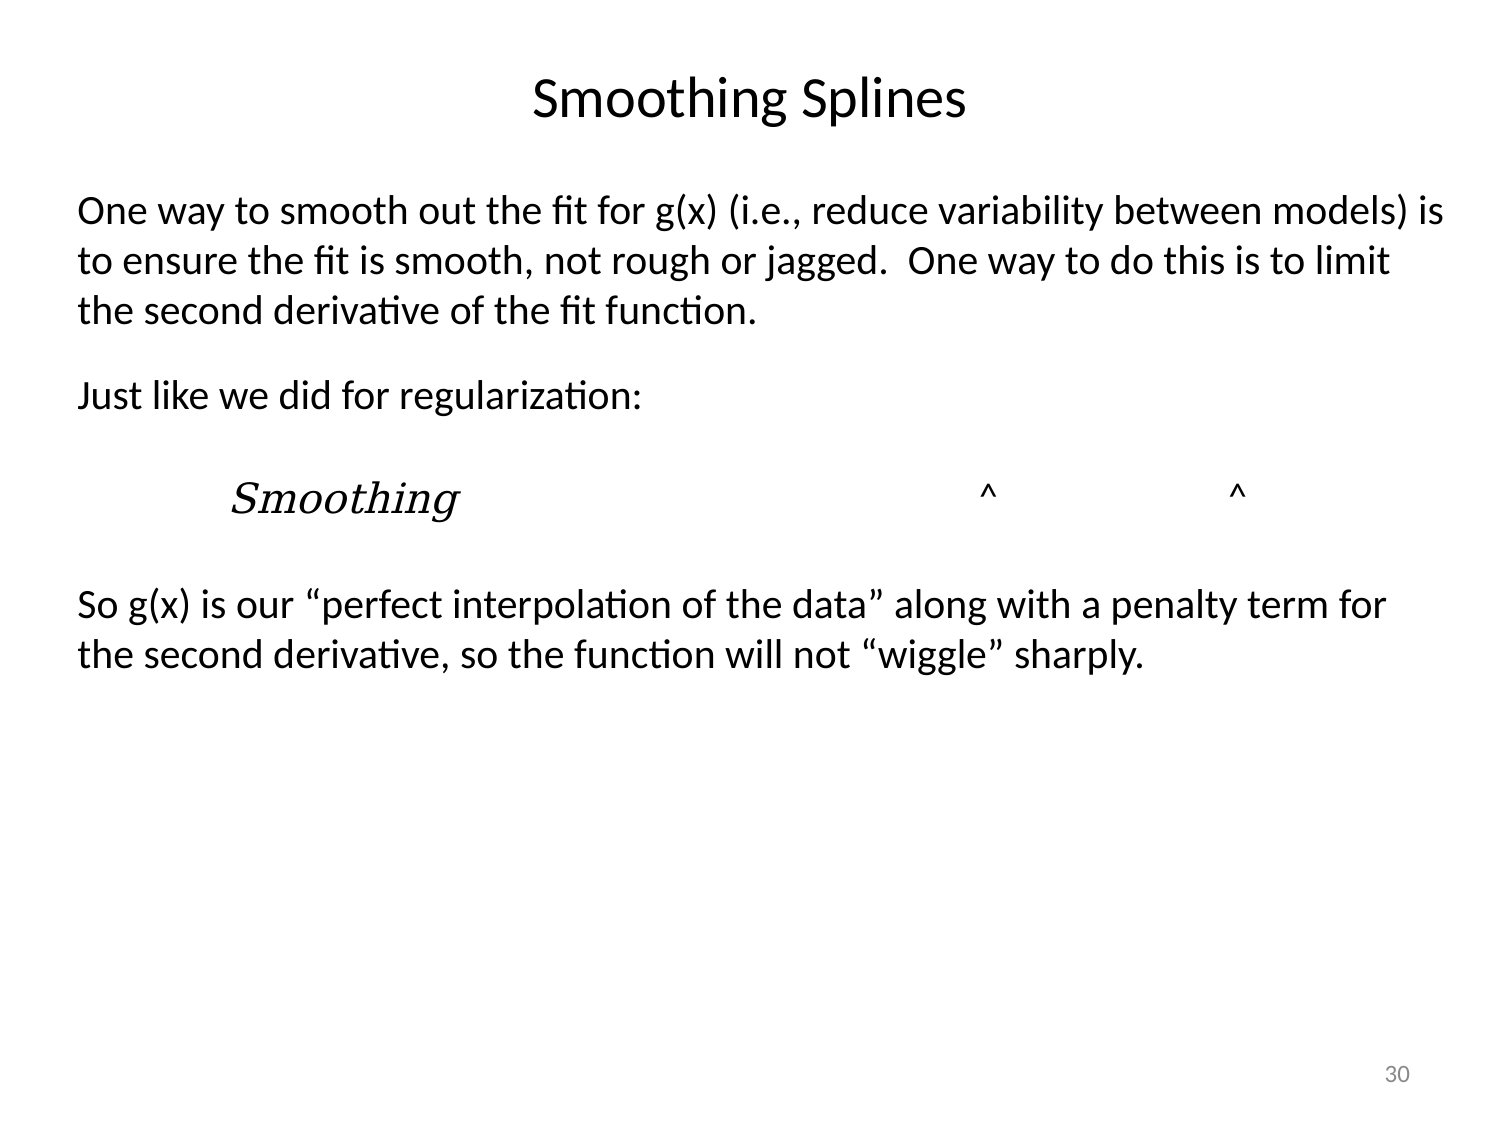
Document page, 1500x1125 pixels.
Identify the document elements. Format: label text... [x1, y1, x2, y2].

text_box ^ [1213, 464, 1263, 525]
text_box ^ [964, 464, 1013, 525]
title Smoothing Splines [75, 0, 1425, 188]
slide_number 30 [1074, 1042, 1425, 1103]
